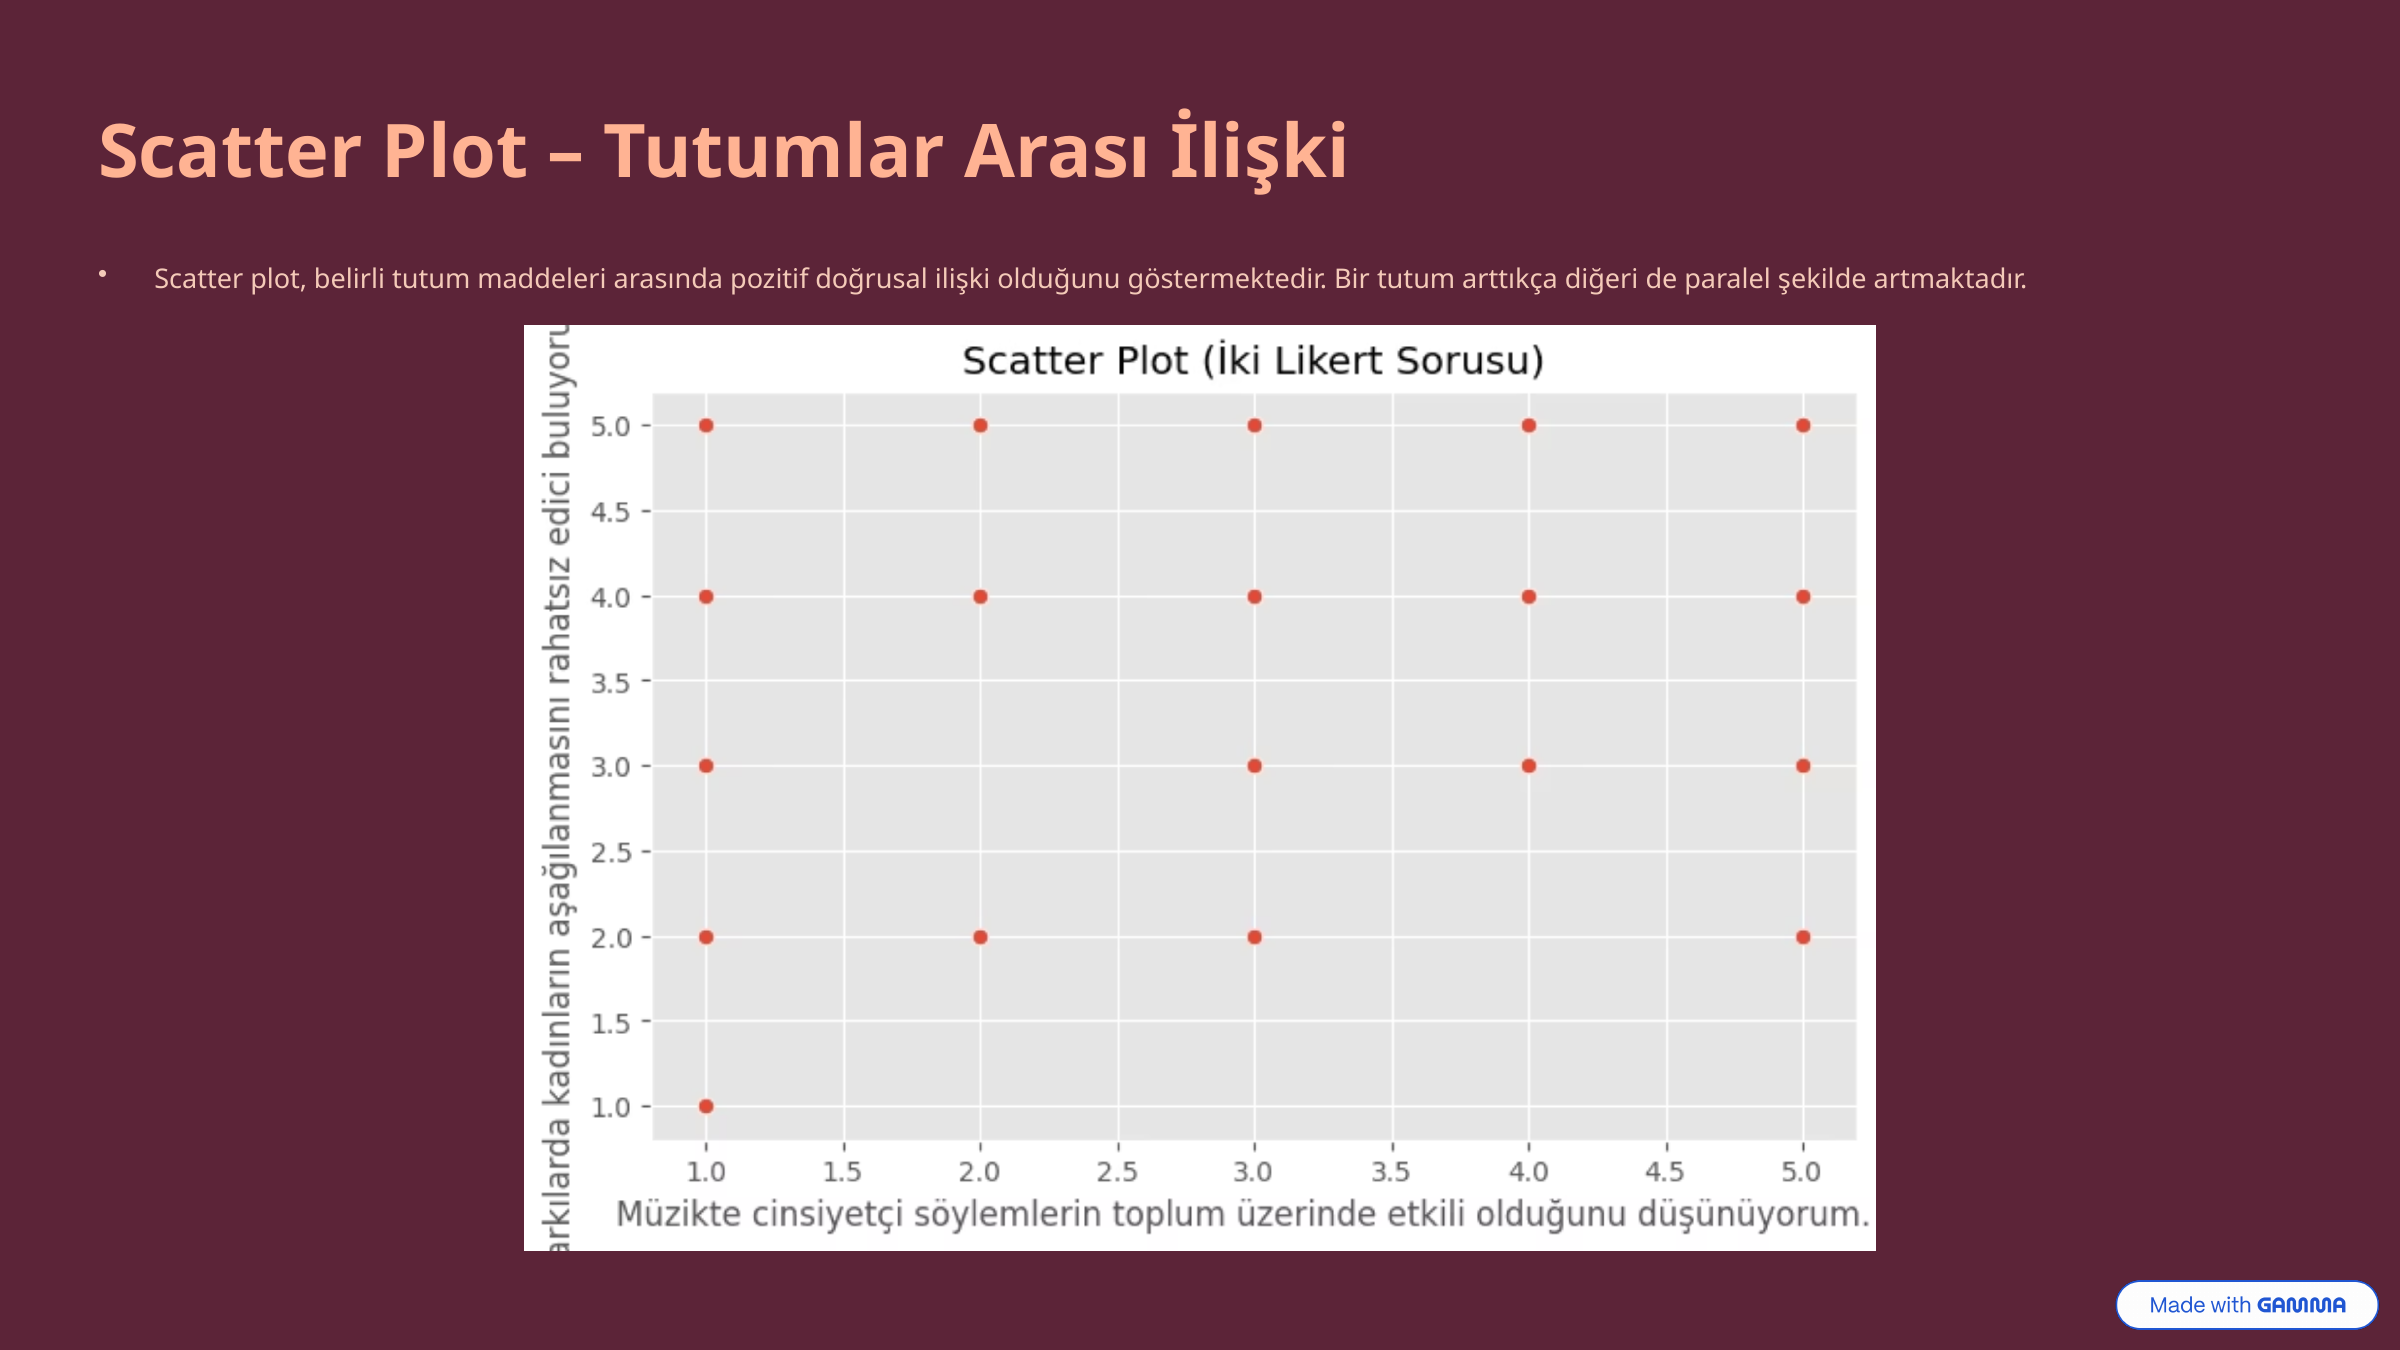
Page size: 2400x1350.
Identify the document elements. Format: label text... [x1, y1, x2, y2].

picture [524, 325, 1876, 1251]
text_box Scatter plot, belirli tutum maddeleri arasında pozitif doğrusal ilişki olduğunu göstermektedir. Bir tutum arttıkça diğeri de paralel şekilde artmaktadır. [98, 249, 2302, 294]
picture [2106, 1271, 2389, 1339]
text_box Scatter Plot – Tutumlar Arası İlişki [98, 99, 1339, 194]
